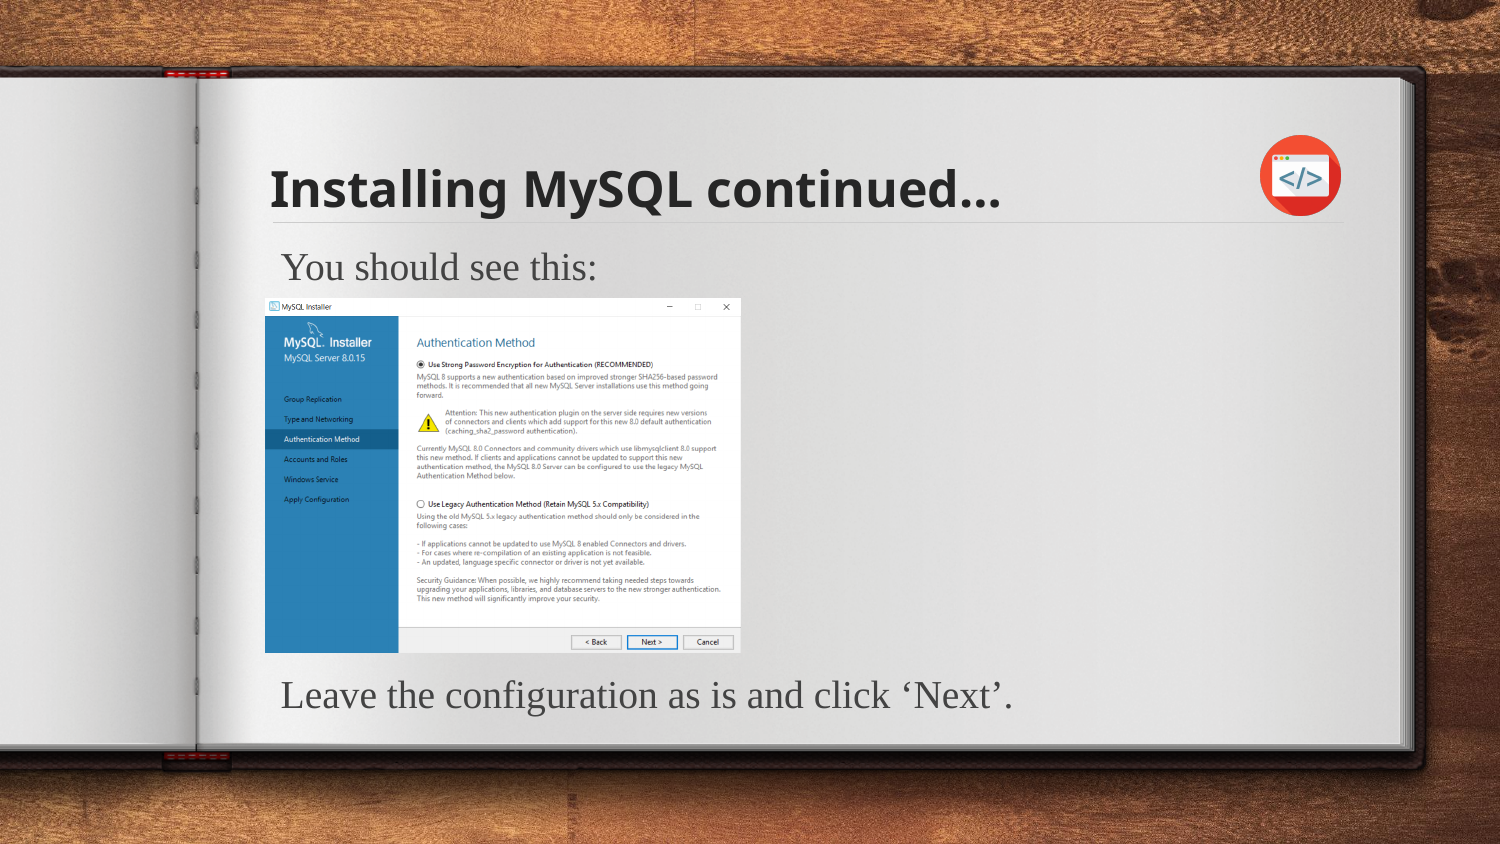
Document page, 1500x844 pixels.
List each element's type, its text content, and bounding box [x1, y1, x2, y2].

picture [0, 0, 1500, 844]
title Installing MySQL continued… [255, 117, 1341, 226]
list You should see this: Leave the configuration as is and click ‘Next’. [255, 226, 1341, 726]
